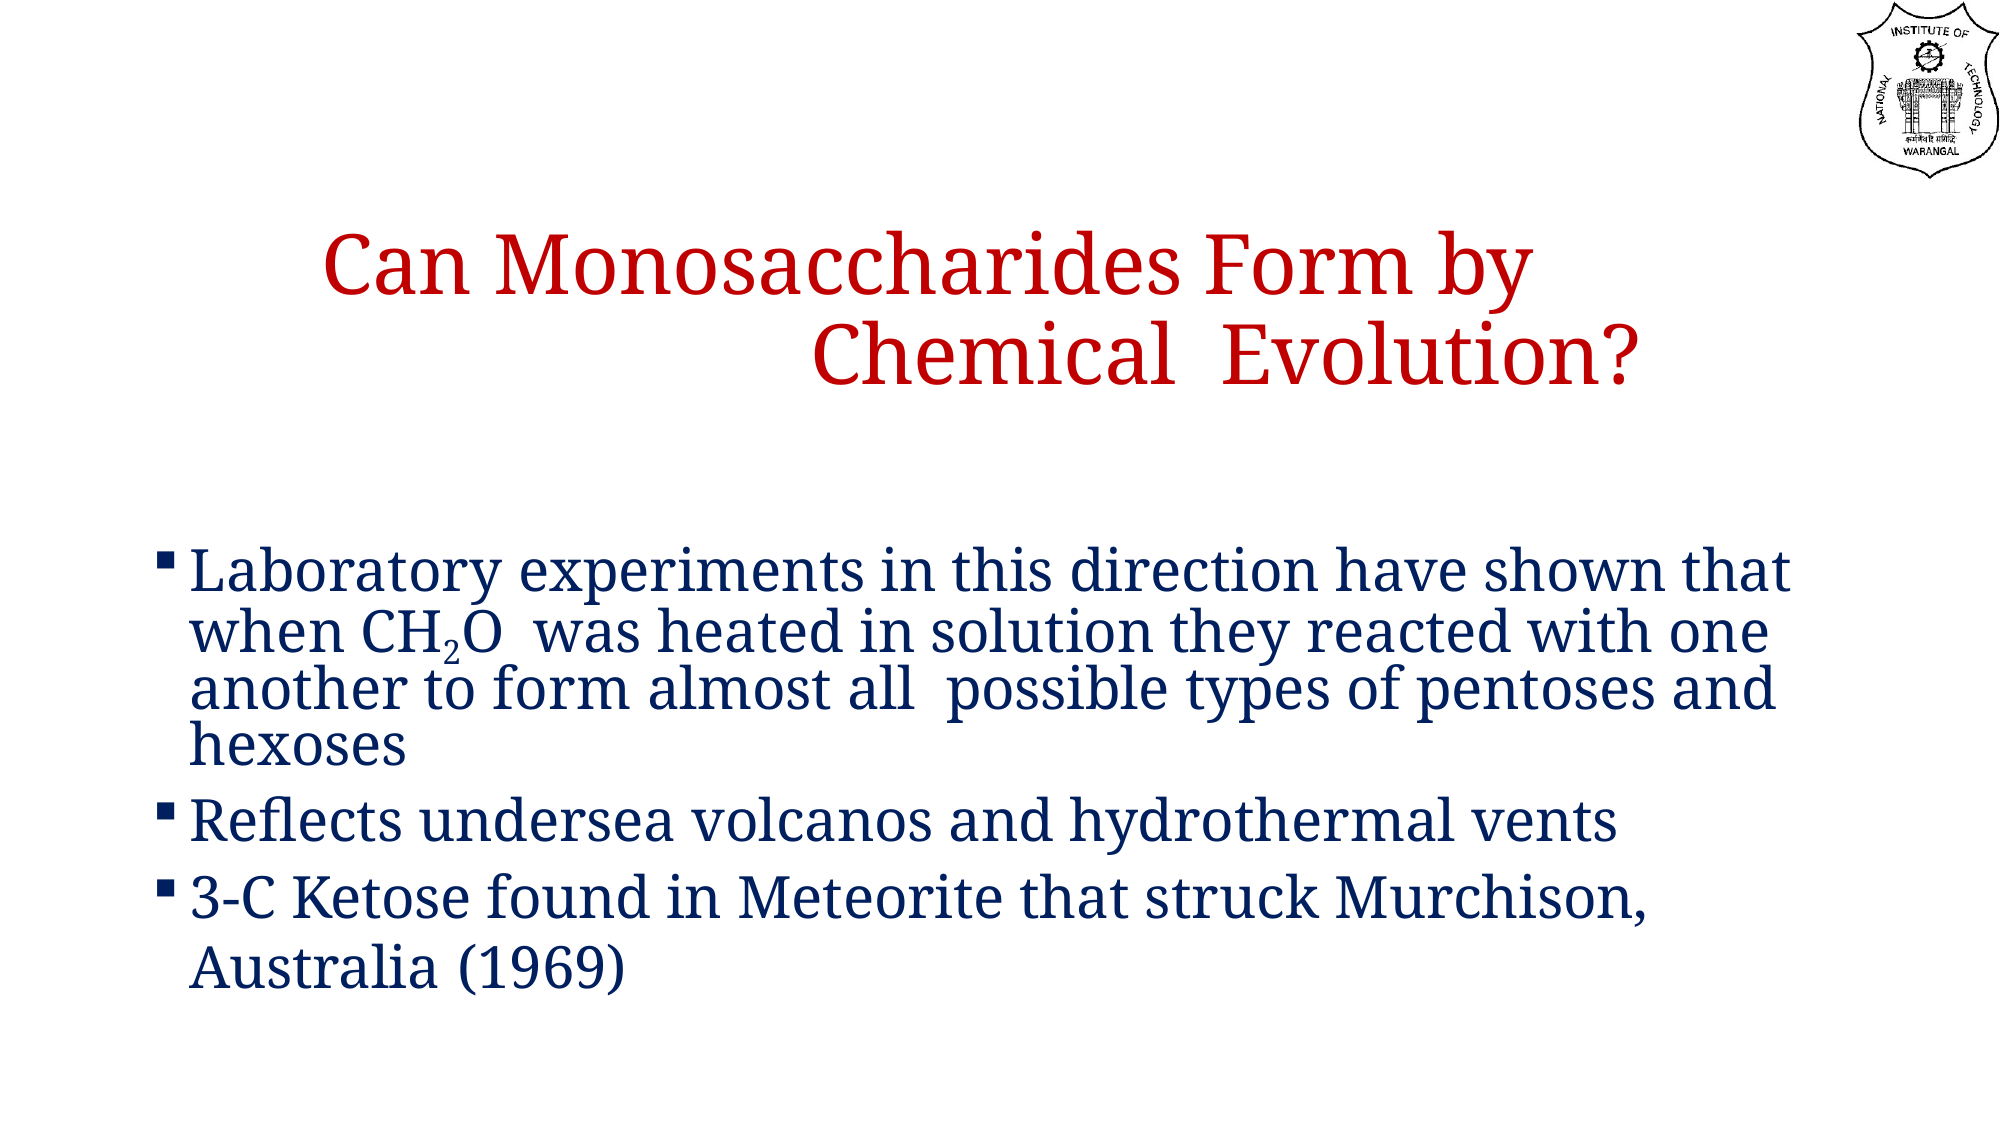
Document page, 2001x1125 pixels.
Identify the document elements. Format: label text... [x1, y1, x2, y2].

picture [1856, 1, 2000, 179]
text_box Laboratory experiments in this direction have shown that when CH2O was heated in solution they reacted with one another to form almost all possible types of pentoses and hexoses Reflects undersea volcanos and hydrothermal vents 3-C Ketose found in Meteorite that struck Murchison, Australia (1969) [150, 531, 1799, 1001]
title Can Monosaccharides Form by Chemical Evolution? [319, 207, 1655, 409]
